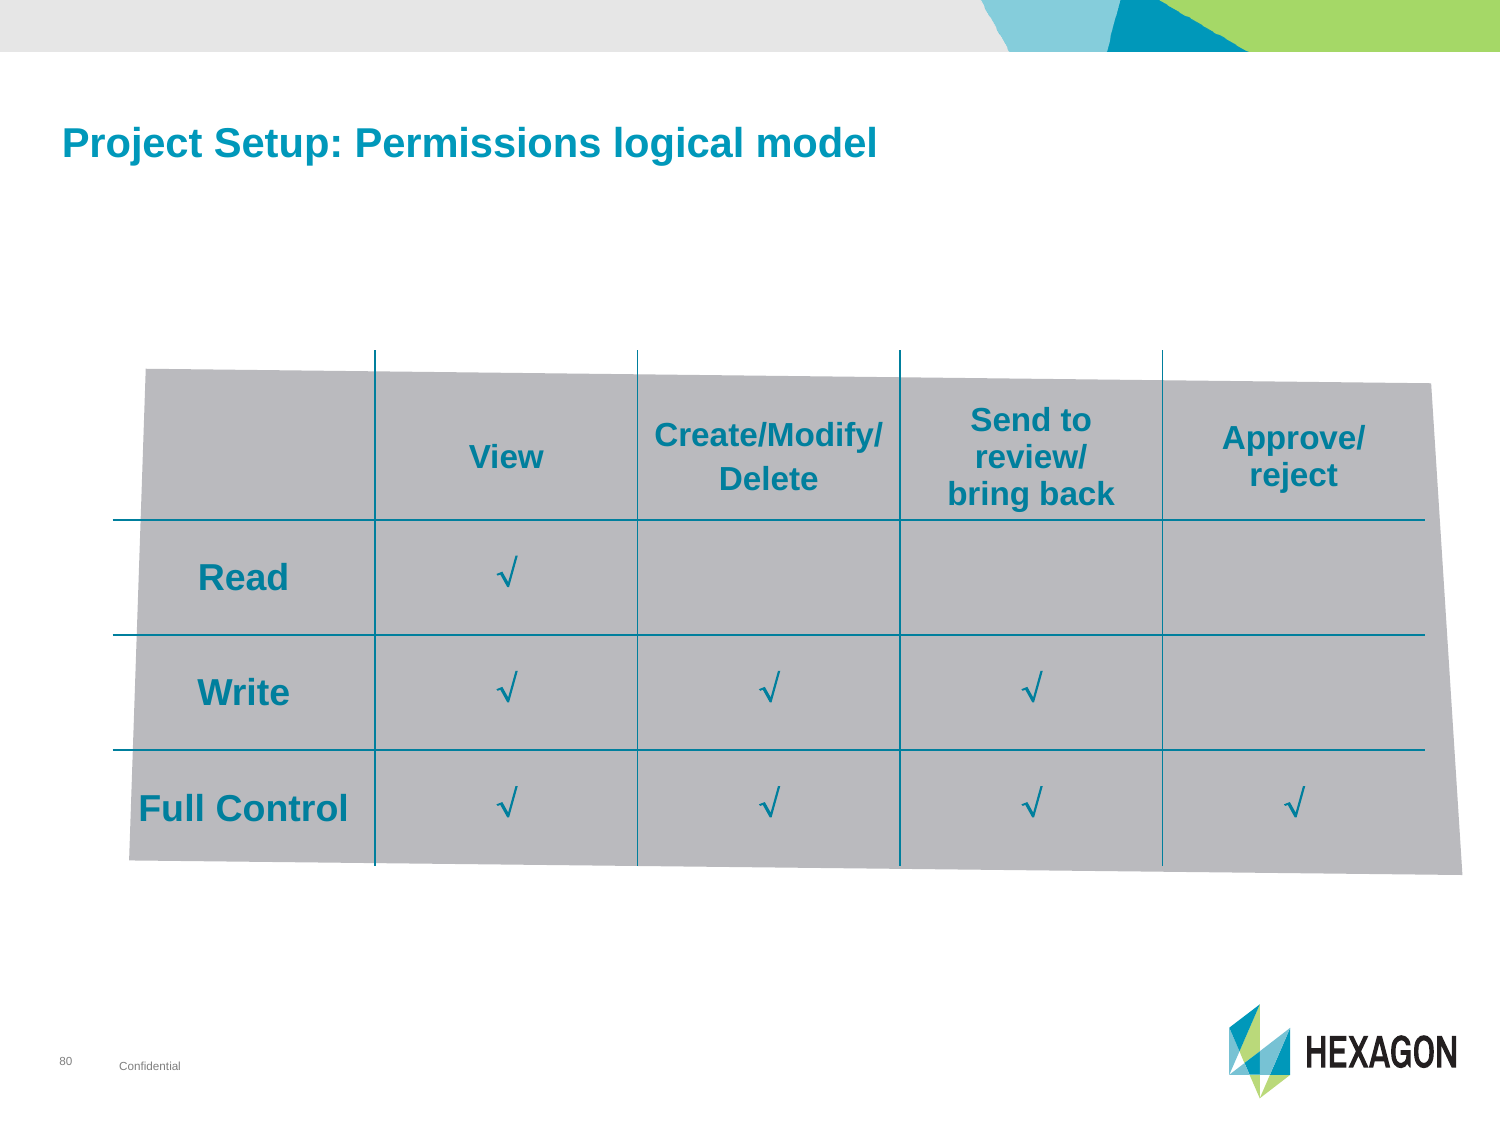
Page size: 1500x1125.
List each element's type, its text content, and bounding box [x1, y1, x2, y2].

table_cell [1163, 521, 1425, 634]
table_cell Ö [376, 636, 637, 749]
table_header View [376, 350, 637, 519]
table_cell Ö [1163, 751, 1425, 866]
text_box [637, 383, 1463, 876]
table_cell Read [113, 521, 374, 634]
table_cell [901, 521, 1162, 634]
table_cell [1163, 636, 1425, 749]
picture [0, 0, 1119, 52]
table_cell Ö [638, 751, 899, 866]
picture [1162, 0, 1500, 52]
table_cell Ö [376, 751, 637, 866]
table_cell Ö [901, 751, 1162, 866]
title Project Setup: Permissions logical model [46, 106, 1456, 188]
table_cell Ö [638, 636, 899, 749]
table_header Approve/ reject [1163, 350, 1425, 519]
table_header [113, 350, 374, 519]
table_cell Ö [376, 521, 637, 634]
table_cell Full Control [113, 751, 374, 866]
table_header Create/Modify/ Delete [638, 350, 899, 519]
table_header Send to review/ bring back [901, 350, 1162, 519]
table_cell [638, 521, 899, 634]
table_cell Ö [901, 636, 1162, 749]
table_cell Write [113, 636, 374, 749]
